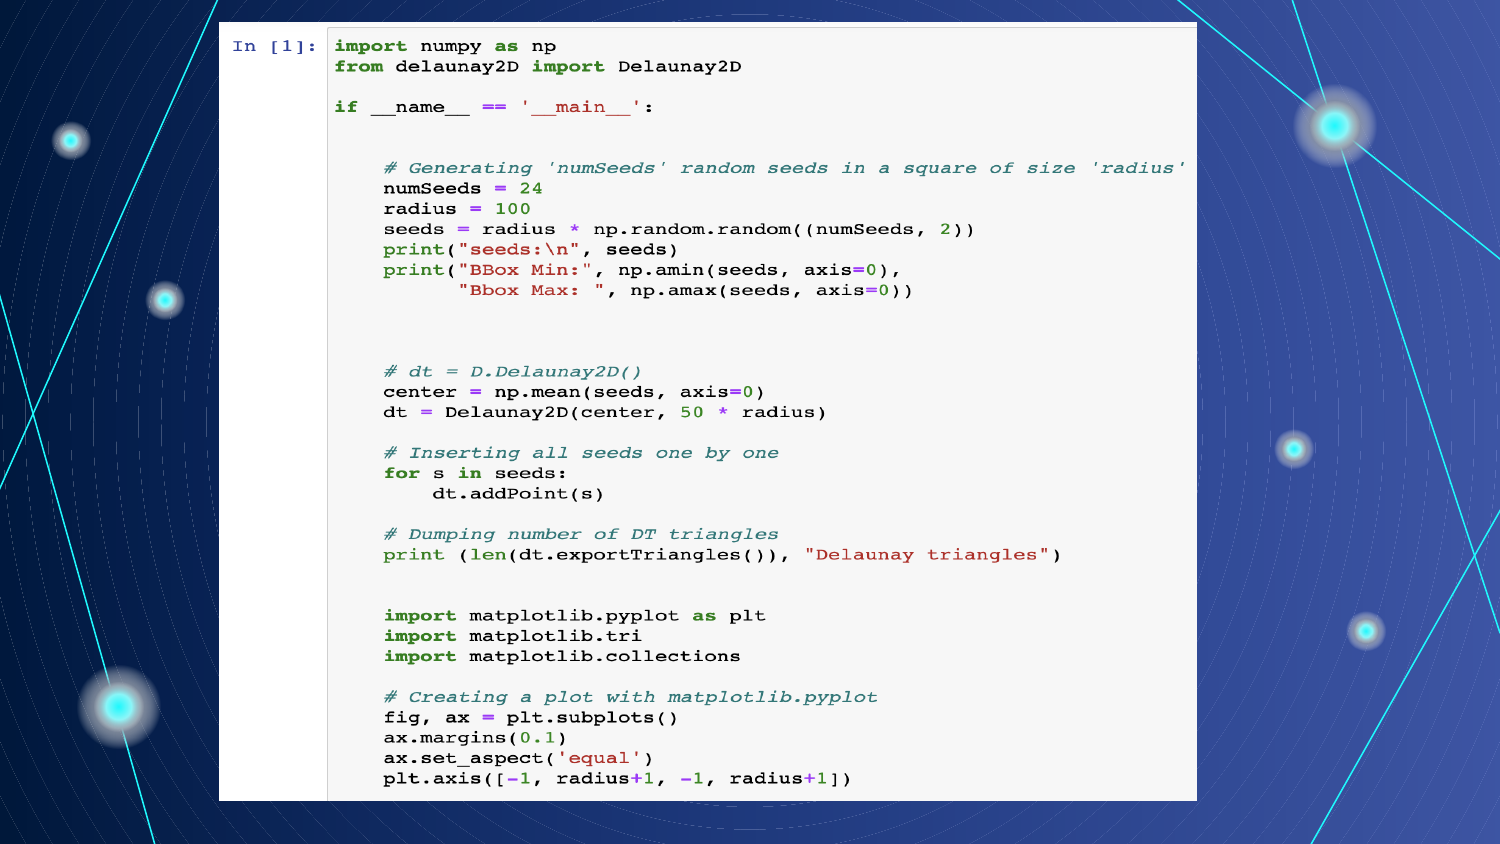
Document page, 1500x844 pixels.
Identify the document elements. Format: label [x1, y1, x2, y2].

picture [219, 21, 1198, 801]
